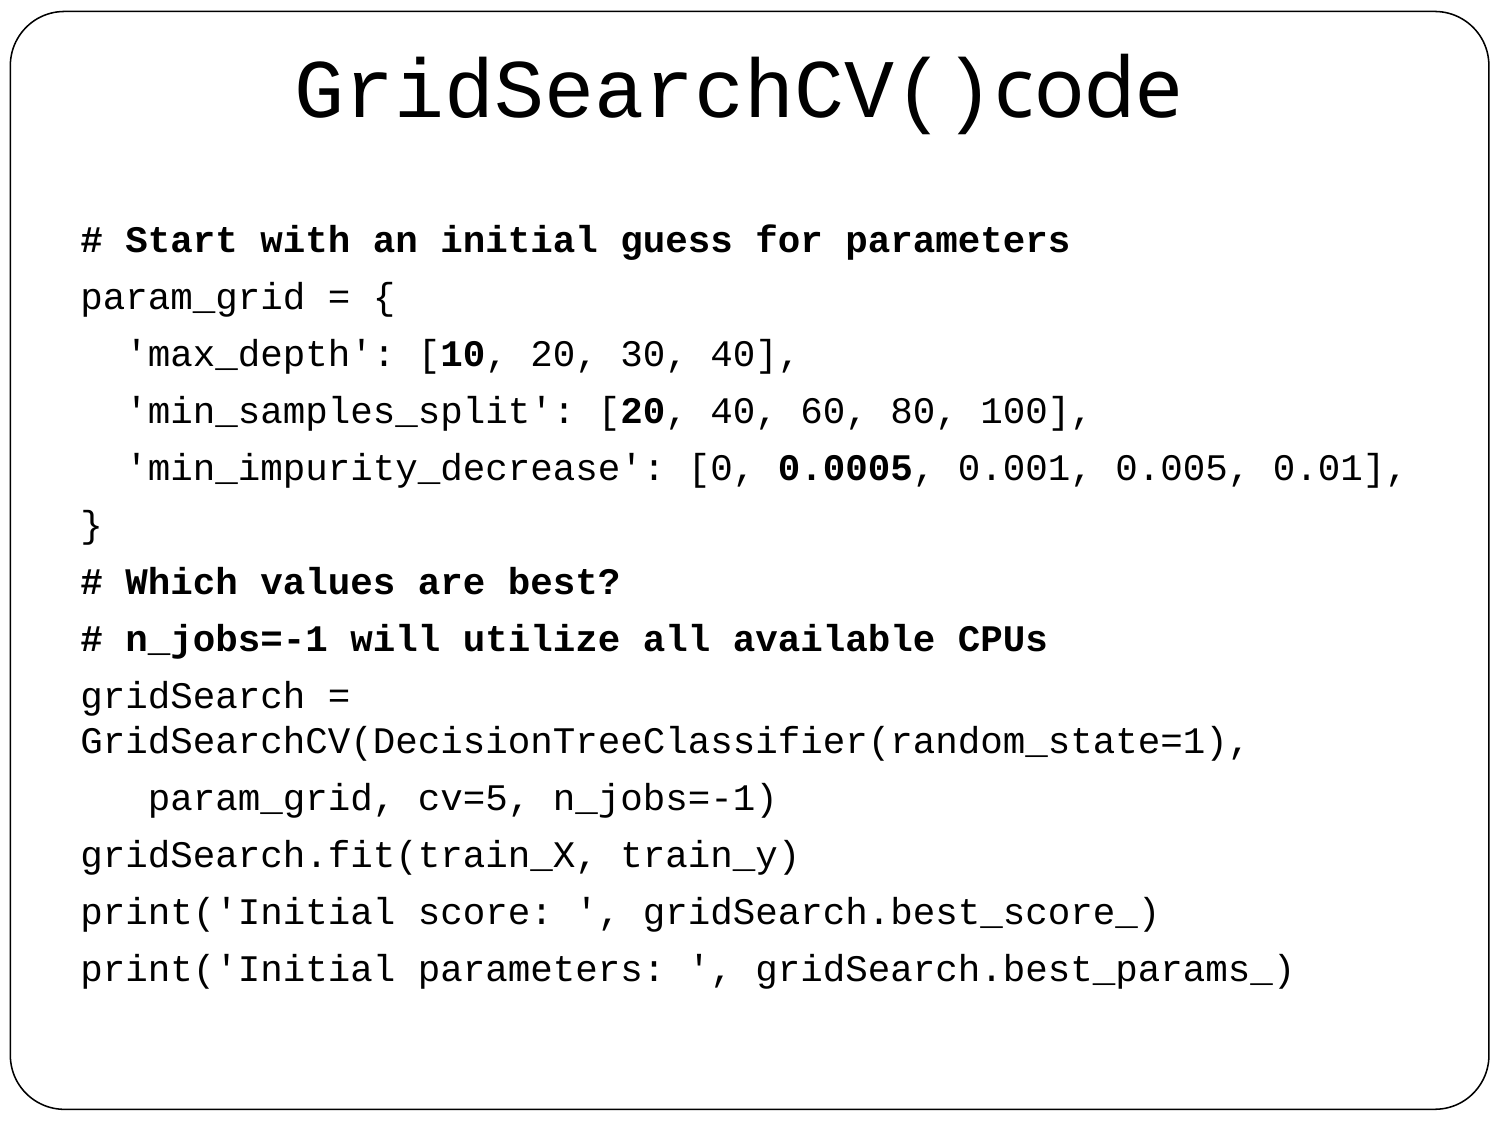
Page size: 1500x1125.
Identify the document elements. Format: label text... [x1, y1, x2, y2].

list # Start with an initial guess for parameters param_grid = { 'max_depth': [10, 20, 30, 40], 'min_samples_split': [20, 40, 60, 80, 100], 'min_impurity_decrease': [0, 0.0005, 0.001, 0.005, 0.01], } # Which values are best? # n_jobs=-1 will utilize all available CPUs gridSearch = GridSearchCV(DecisionTreeClassifier(random_state=1), param_grid, cv=5, n_jobs=-1) gridSearch.fit(train_X, train_y) print('Initial score: ', gridSearch.best_score_) print('Initial parameters: ', gridSearch.best_params_) [65, 207, 1481, 1043]
title GridSearchCV()code [91, 29, 1386, 150]
